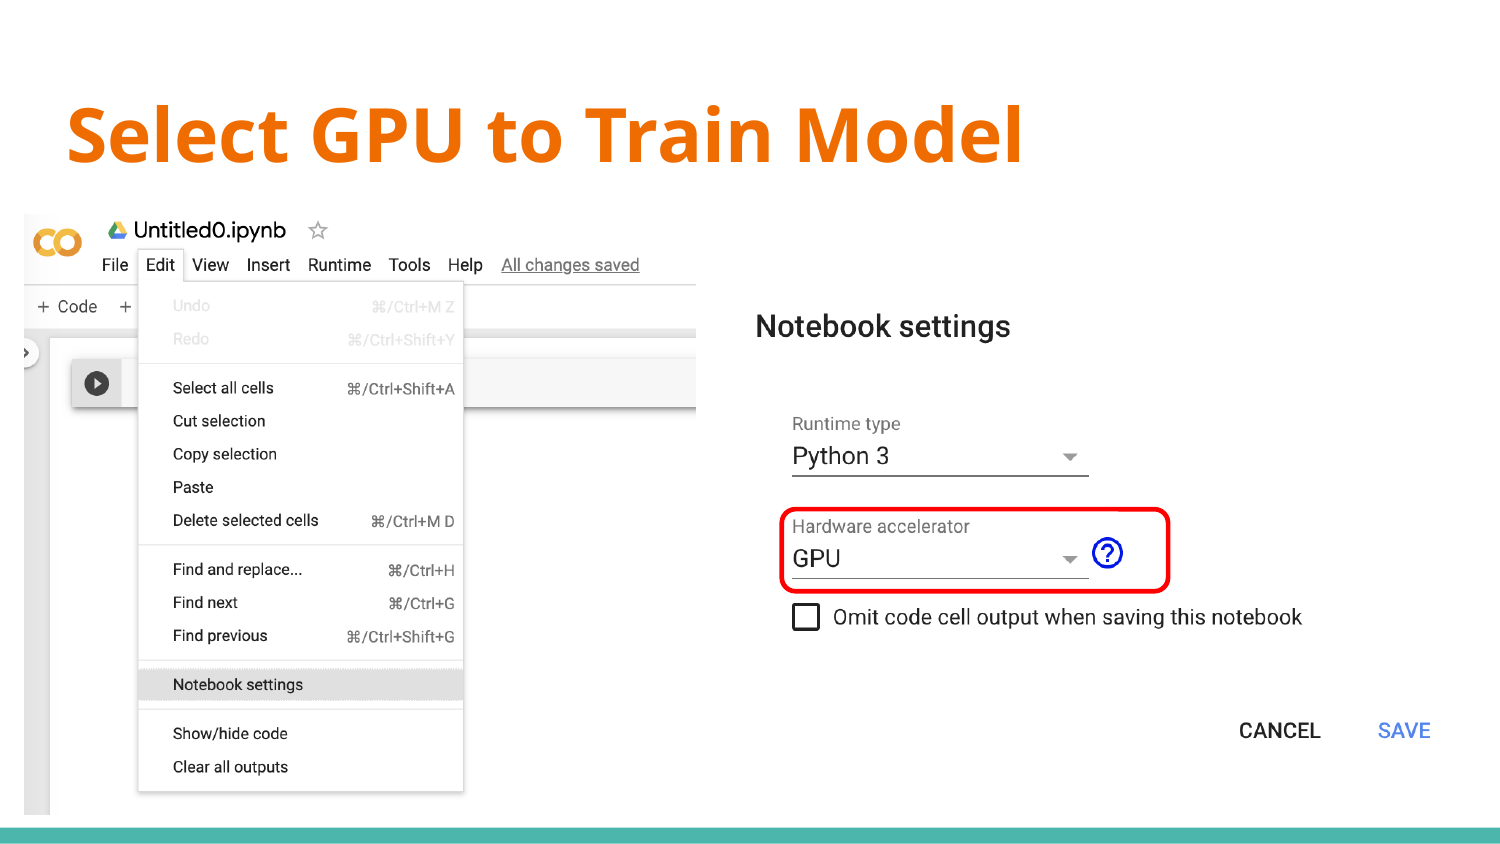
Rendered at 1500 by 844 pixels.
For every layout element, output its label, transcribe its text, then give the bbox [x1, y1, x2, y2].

picture [24, 213, 697, 816]
picture [720, 268, 1472, 765]
title Select GPU to Train Model [51, 72, 1449, 189]
